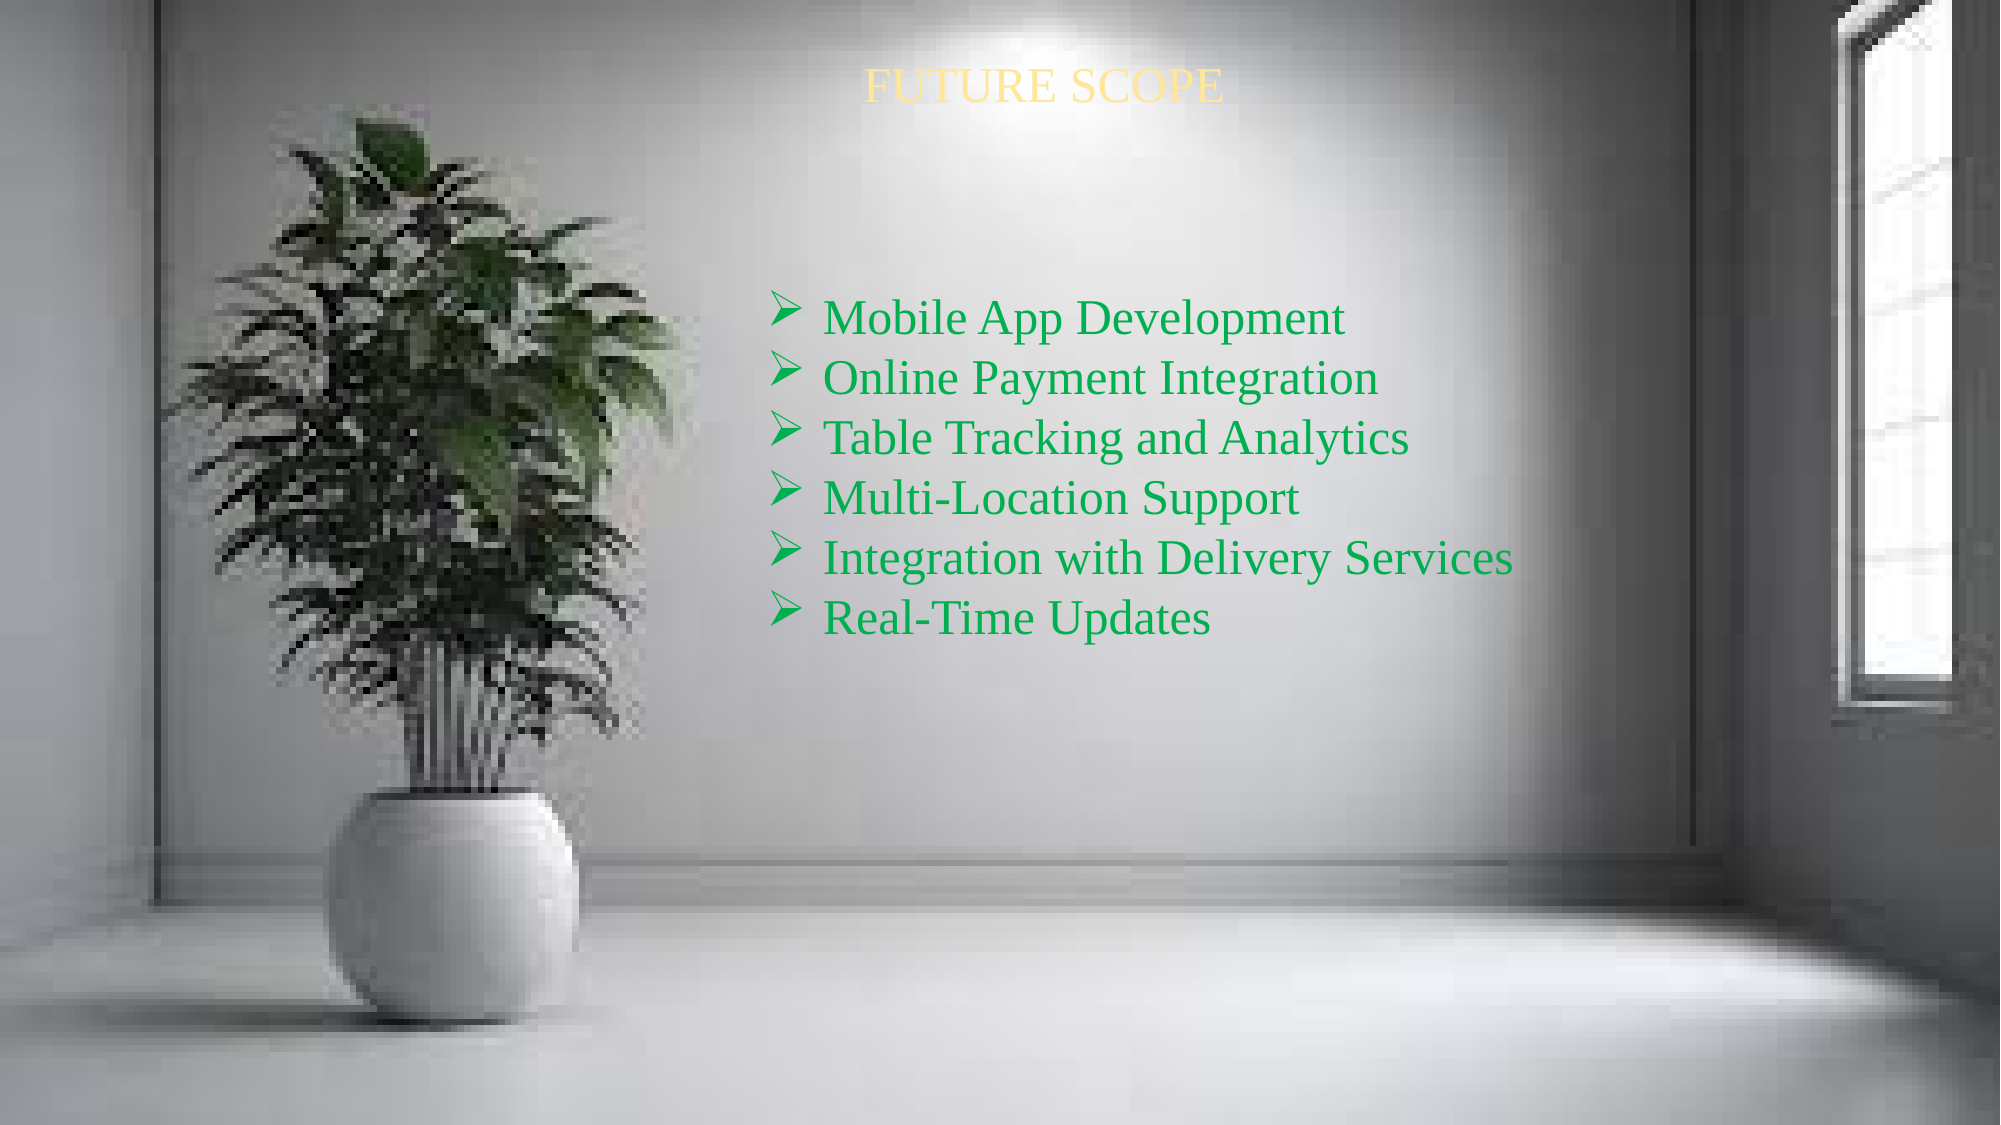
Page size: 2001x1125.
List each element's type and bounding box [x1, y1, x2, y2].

list [0, 0, 2000, 1125]
